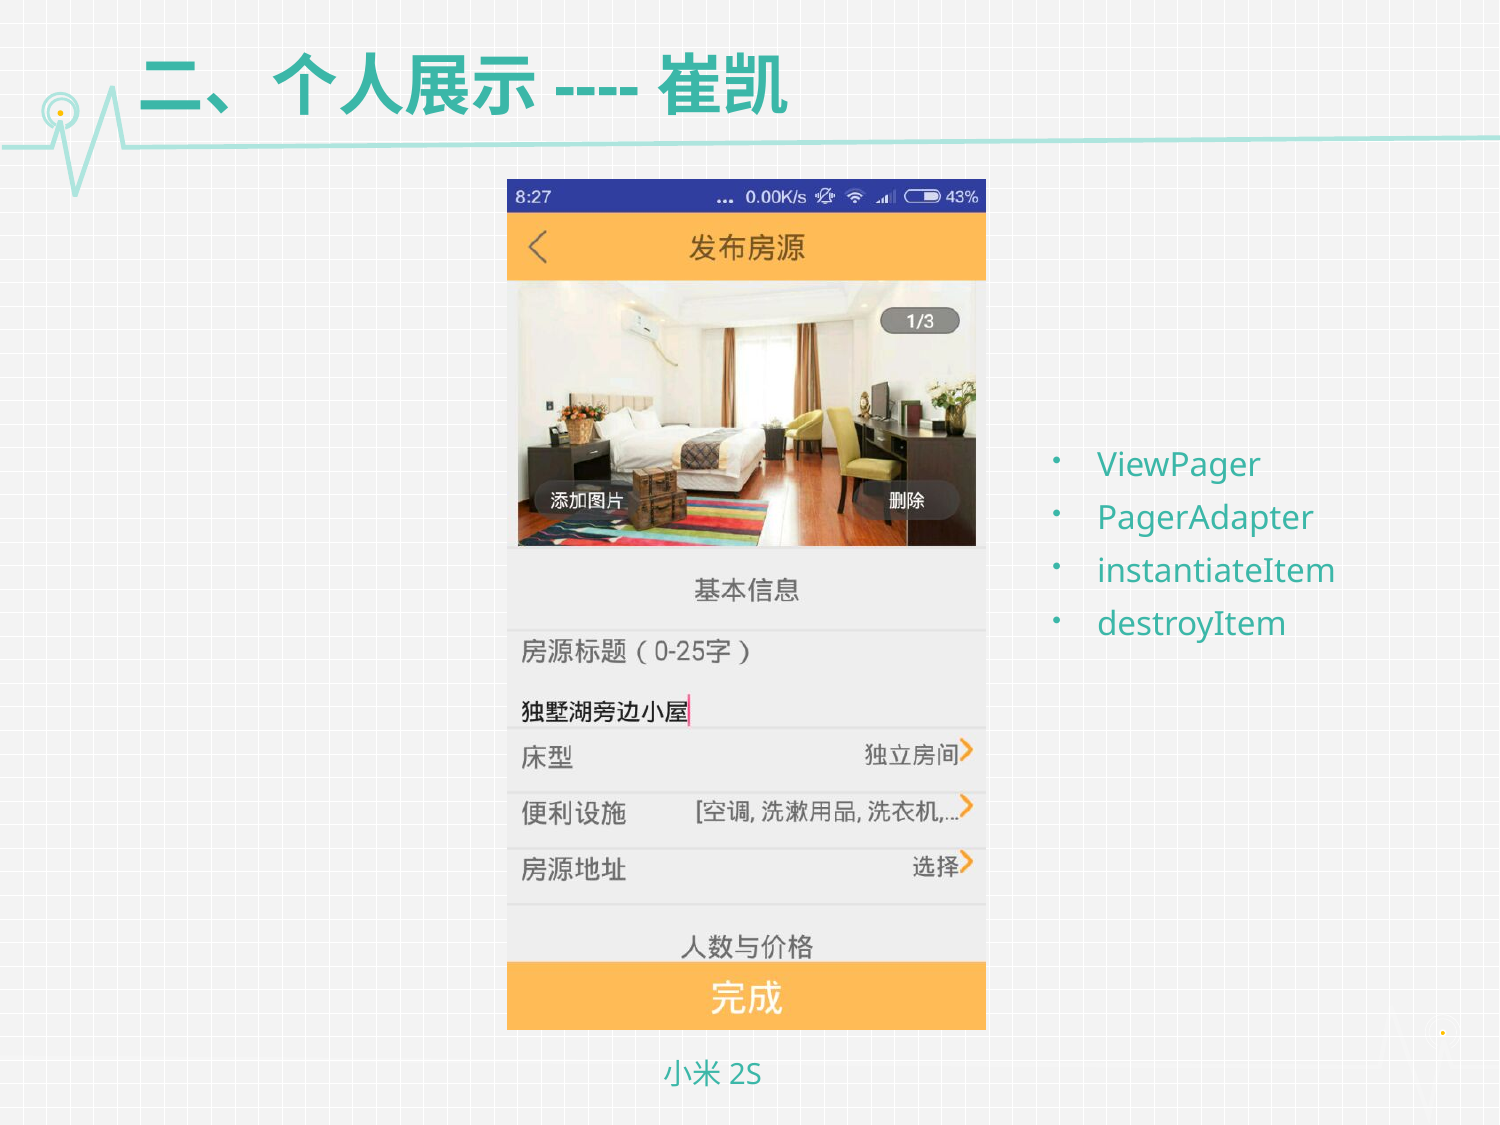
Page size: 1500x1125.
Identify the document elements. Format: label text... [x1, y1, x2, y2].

picture [507, 179, 986, 1030]
title 二、个人展示----崔凯 [122, 29, 901, 132]
text_box 小米2S [648, 1044, 846, 1111]
text_box ViewPager PagerAdapter instantiateItem destroyItem [1038, 431, 1440, 743]
